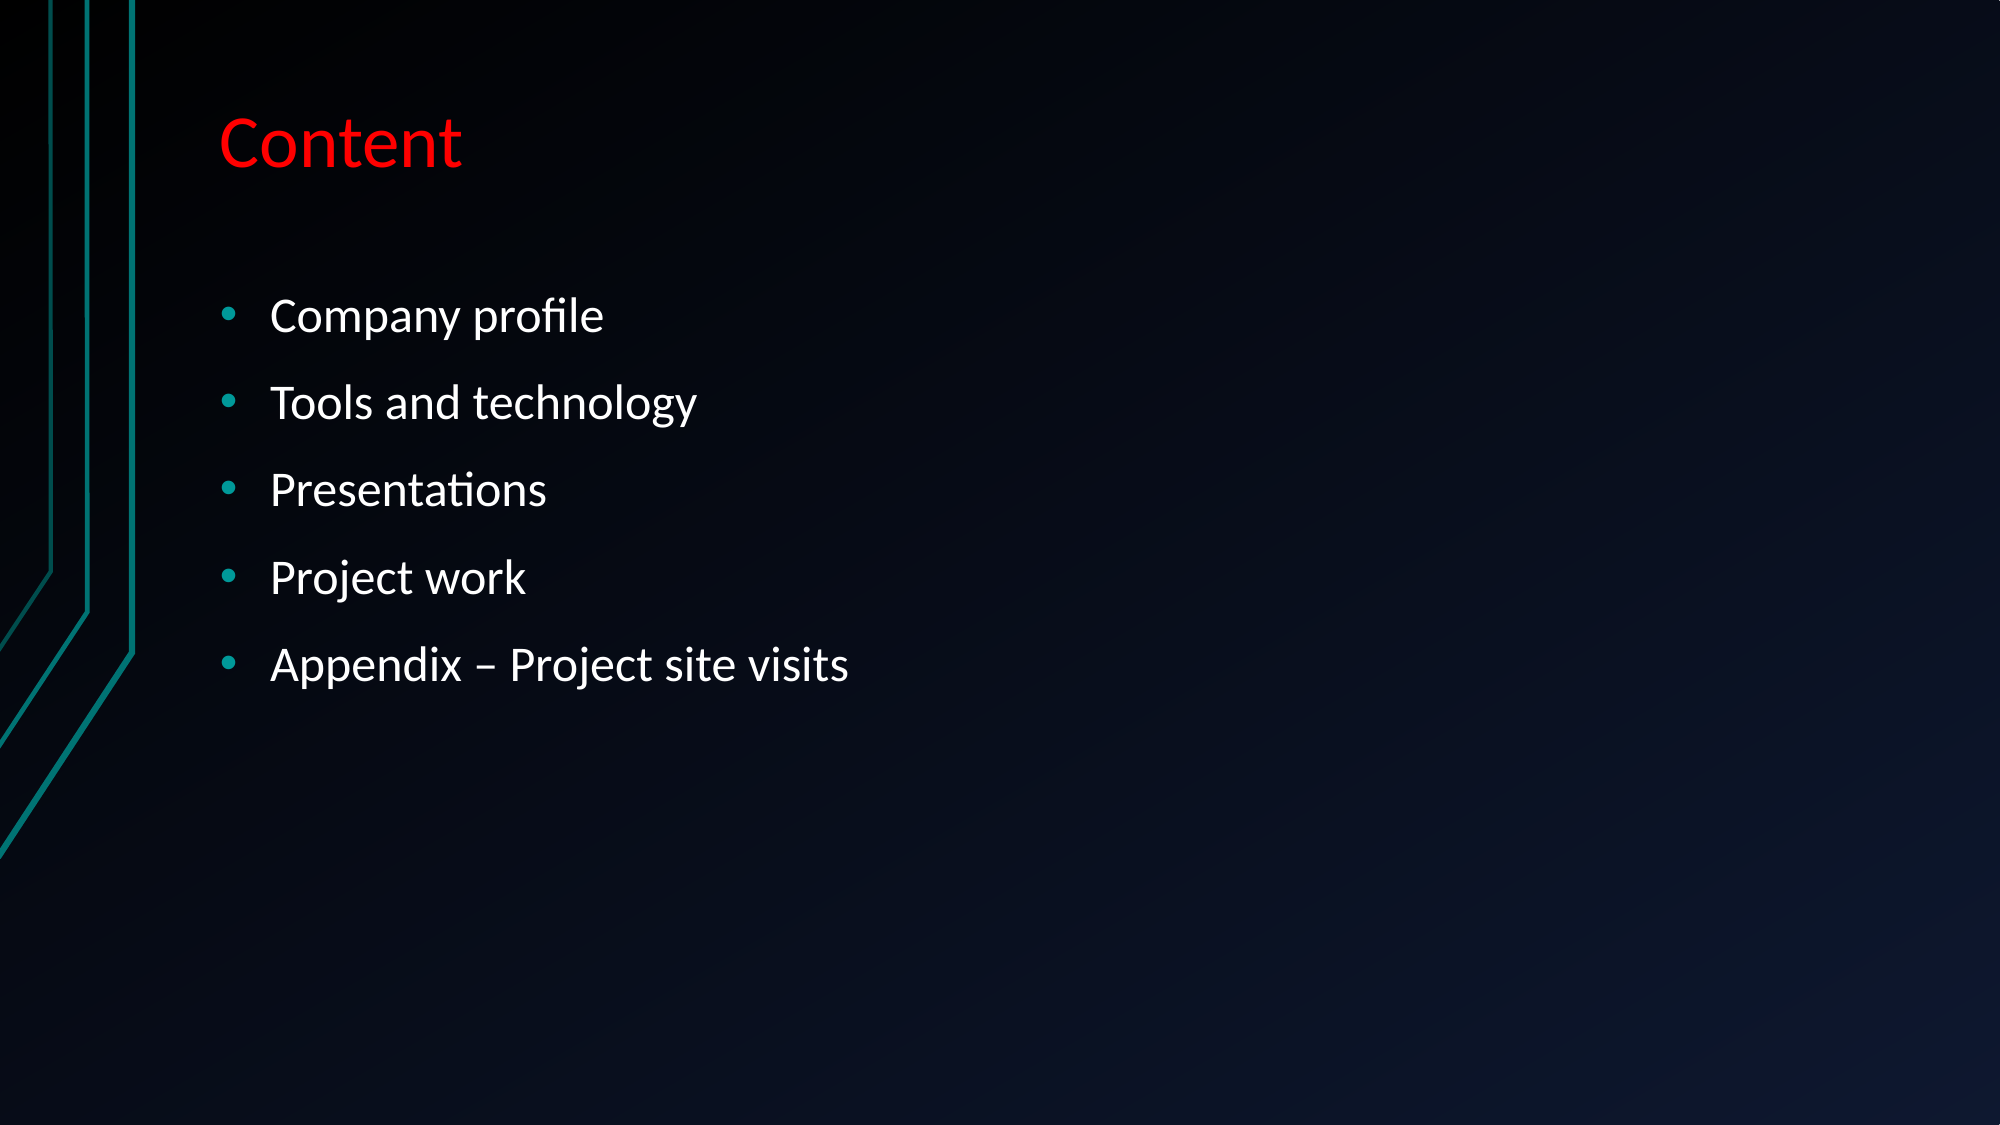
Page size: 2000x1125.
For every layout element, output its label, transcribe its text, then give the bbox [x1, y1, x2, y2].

list Company profile Tools and technology Presentations Project work Appendix – Project site visits [199, 279, 1900, 799]
title Content [199, 78, 1900, 194]
